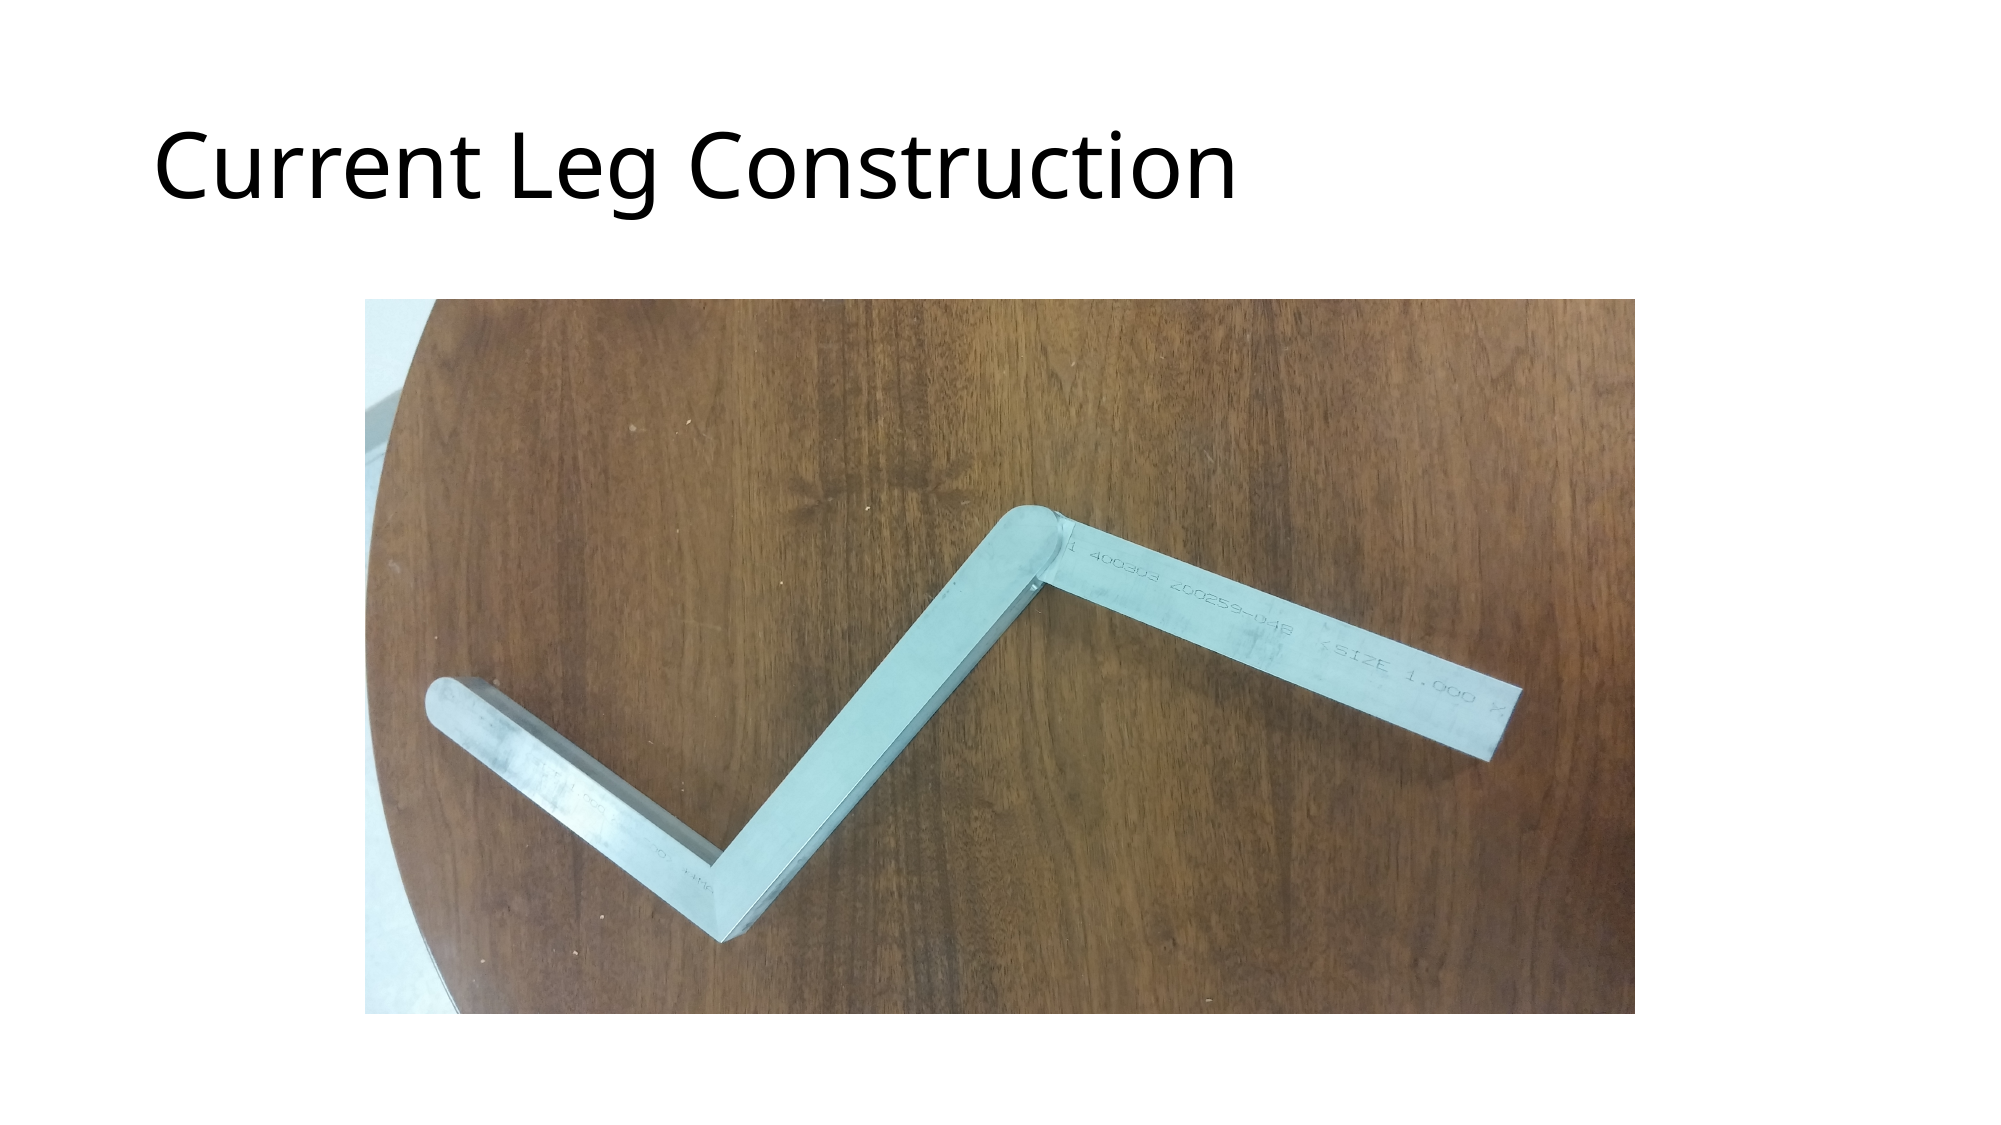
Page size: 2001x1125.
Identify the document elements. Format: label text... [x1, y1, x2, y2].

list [365, 299, 1635, 1014]
title Current Leg Construction [137, 59, 1863, 278]
